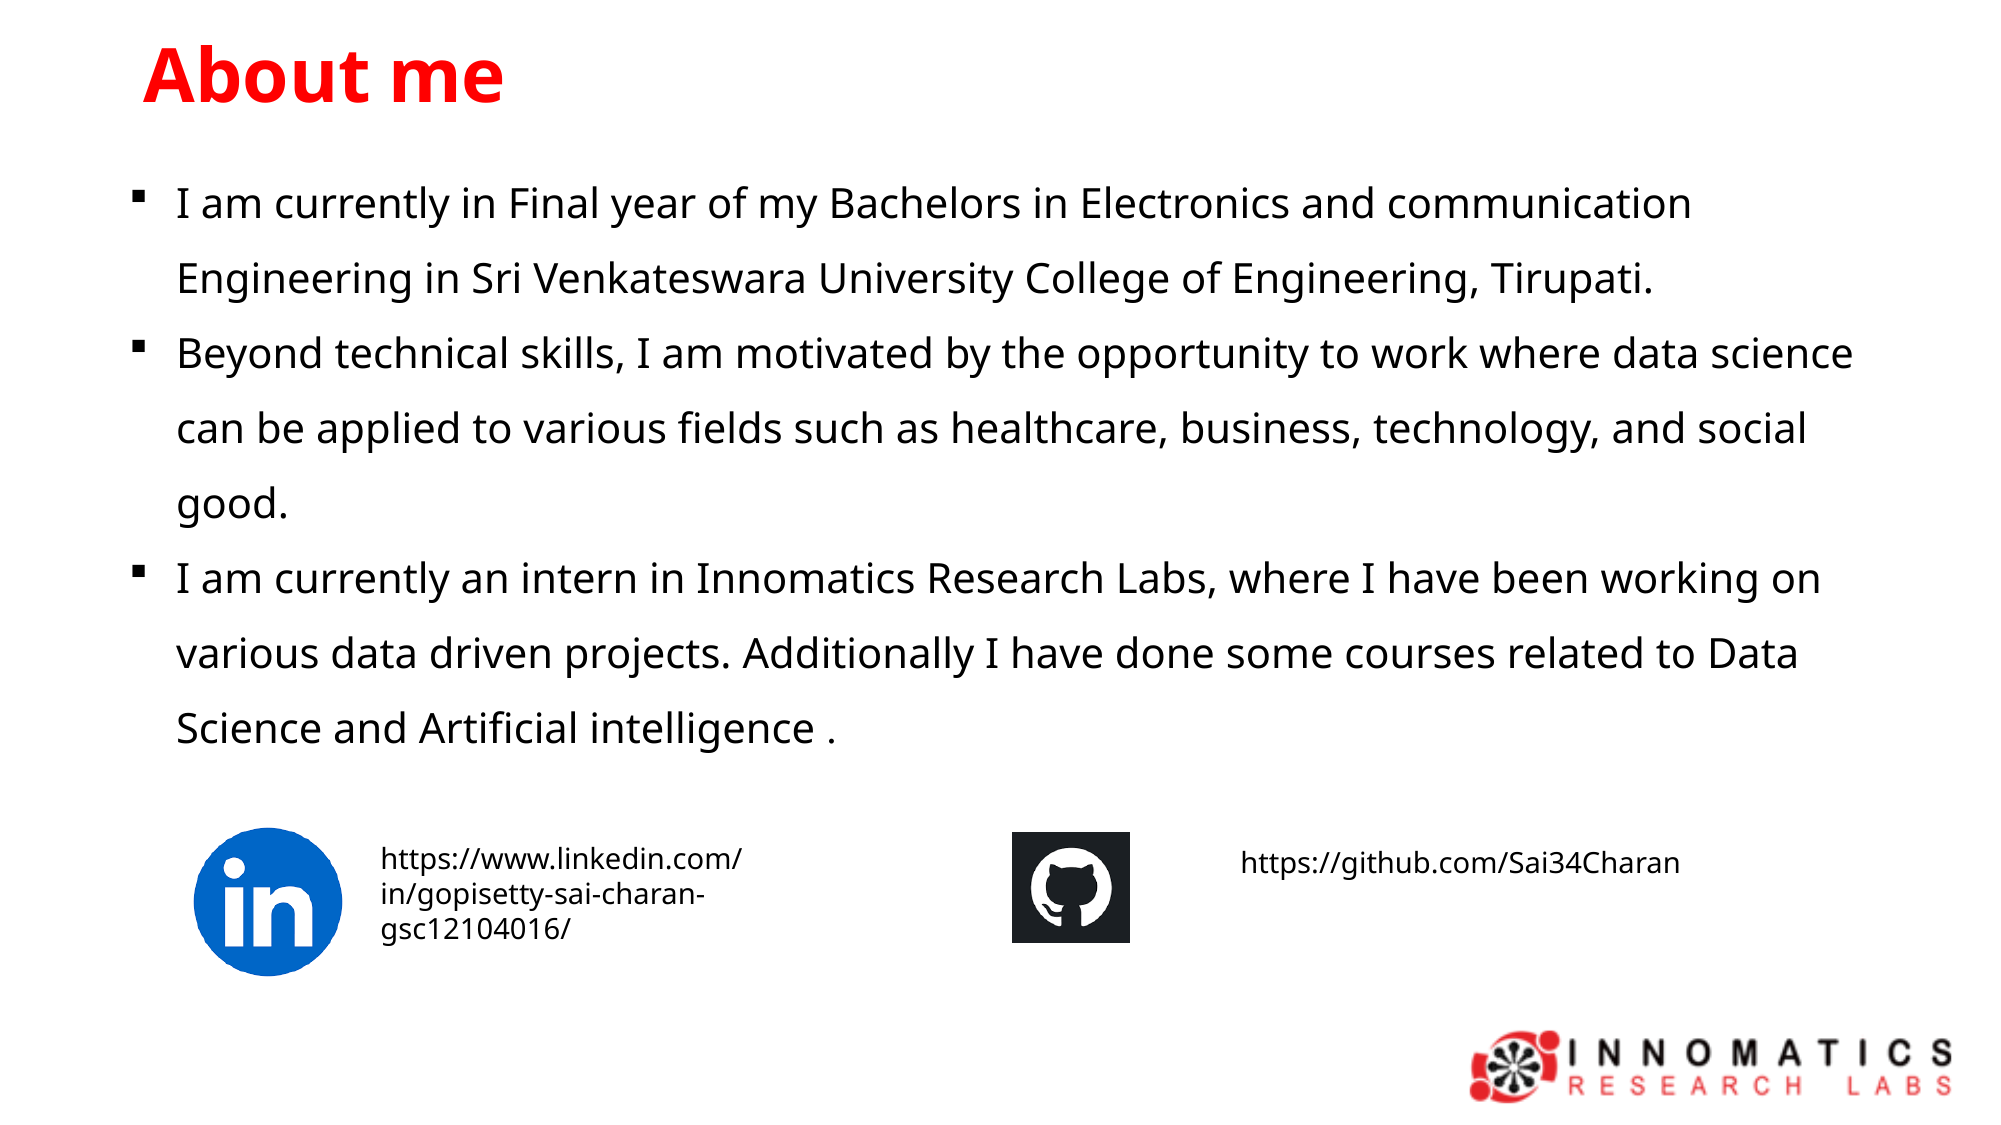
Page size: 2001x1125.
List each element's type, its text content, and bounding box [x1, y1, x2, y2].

text_box https://github.com/Sai34Charan [1225, 836, 1760, 887]
text_box I am currently in Final year of my Bachelors in Electronics and communication Engineering in Sri Venkateswara University College of Engineering, Tirupati. Beyond technical skills, I am motivated by the opportunity to work where data science can be applied to various fields such as healthcare, business, technology, and social good. I am currently an intern in Innomatics Research Labs, where I have been working on various data driven projects. Additionally I have done some courses related to Data Science and Artificial intelligence . [114, 143, 1928, 819]
picture [1011, 832, 1130, 944]
picture [169, 803, 366, 1000]
picture [1445, 1014, 1975, 1125]
text_box https://www.linkedin.com/in/gopisetty-sai-charan-gsc12104016/ [371, 832, 799, 953]
text_box About me [128, 37, 1130, 125]
